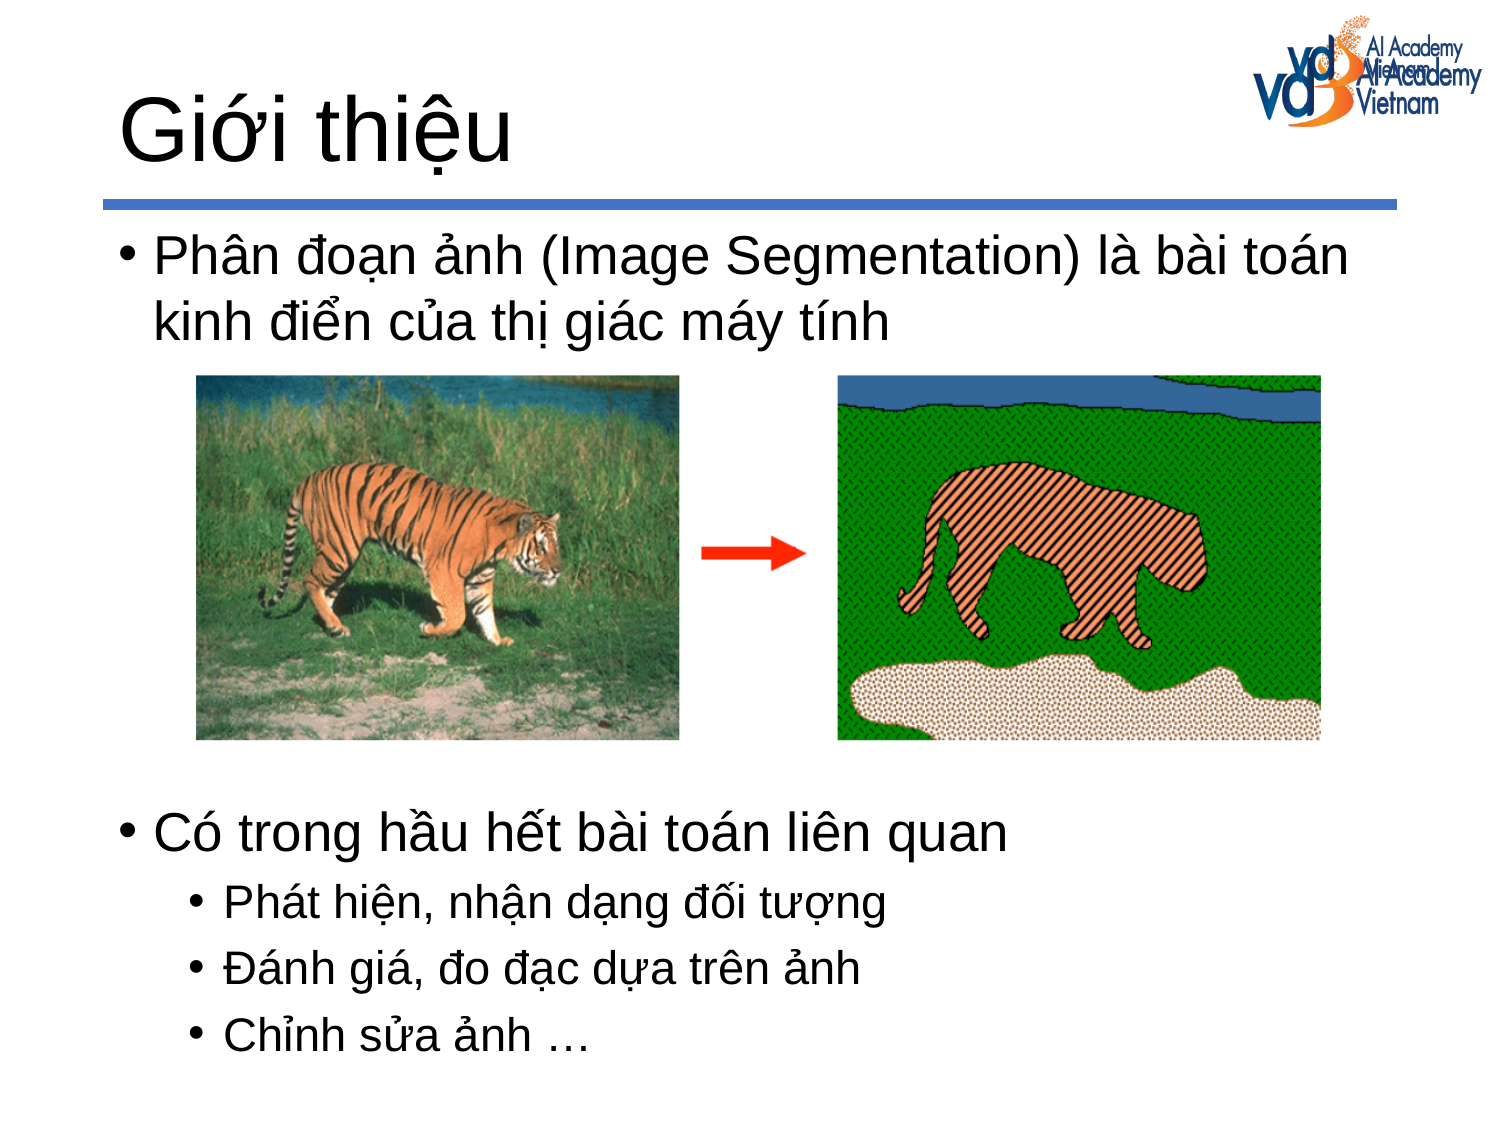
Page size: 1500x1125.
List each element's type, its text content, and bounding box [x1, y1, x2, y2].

title Giới thiệu [103, 59, 1397, 204]
picture [1253, 15, 1482, 127]
list Phân đoạn ảnh (Image Segmentation) là bài toán kinh điển của thị giác máy tính Có trong hầu hết bài toán liên quan Phát hiện, nhận dạng đối tượng Đánh giá, đo đạc dựa trên ảnh Chỉnh sửa ảnh … [103, 766, 1397, 1075]
picture [74, 362, 1427, 766]
list Phân đoạn ảnh (Image Segmentation) là bài toán kinh điển của thị giác máy tính Có trong hầu hết bài toán liên quan Phát hiện, nhận dạng đối tượng Đánh giá, đo đạc dựa trên ảnh Chỉnh sửa ảnh … [103, 212, 1397, 362]
